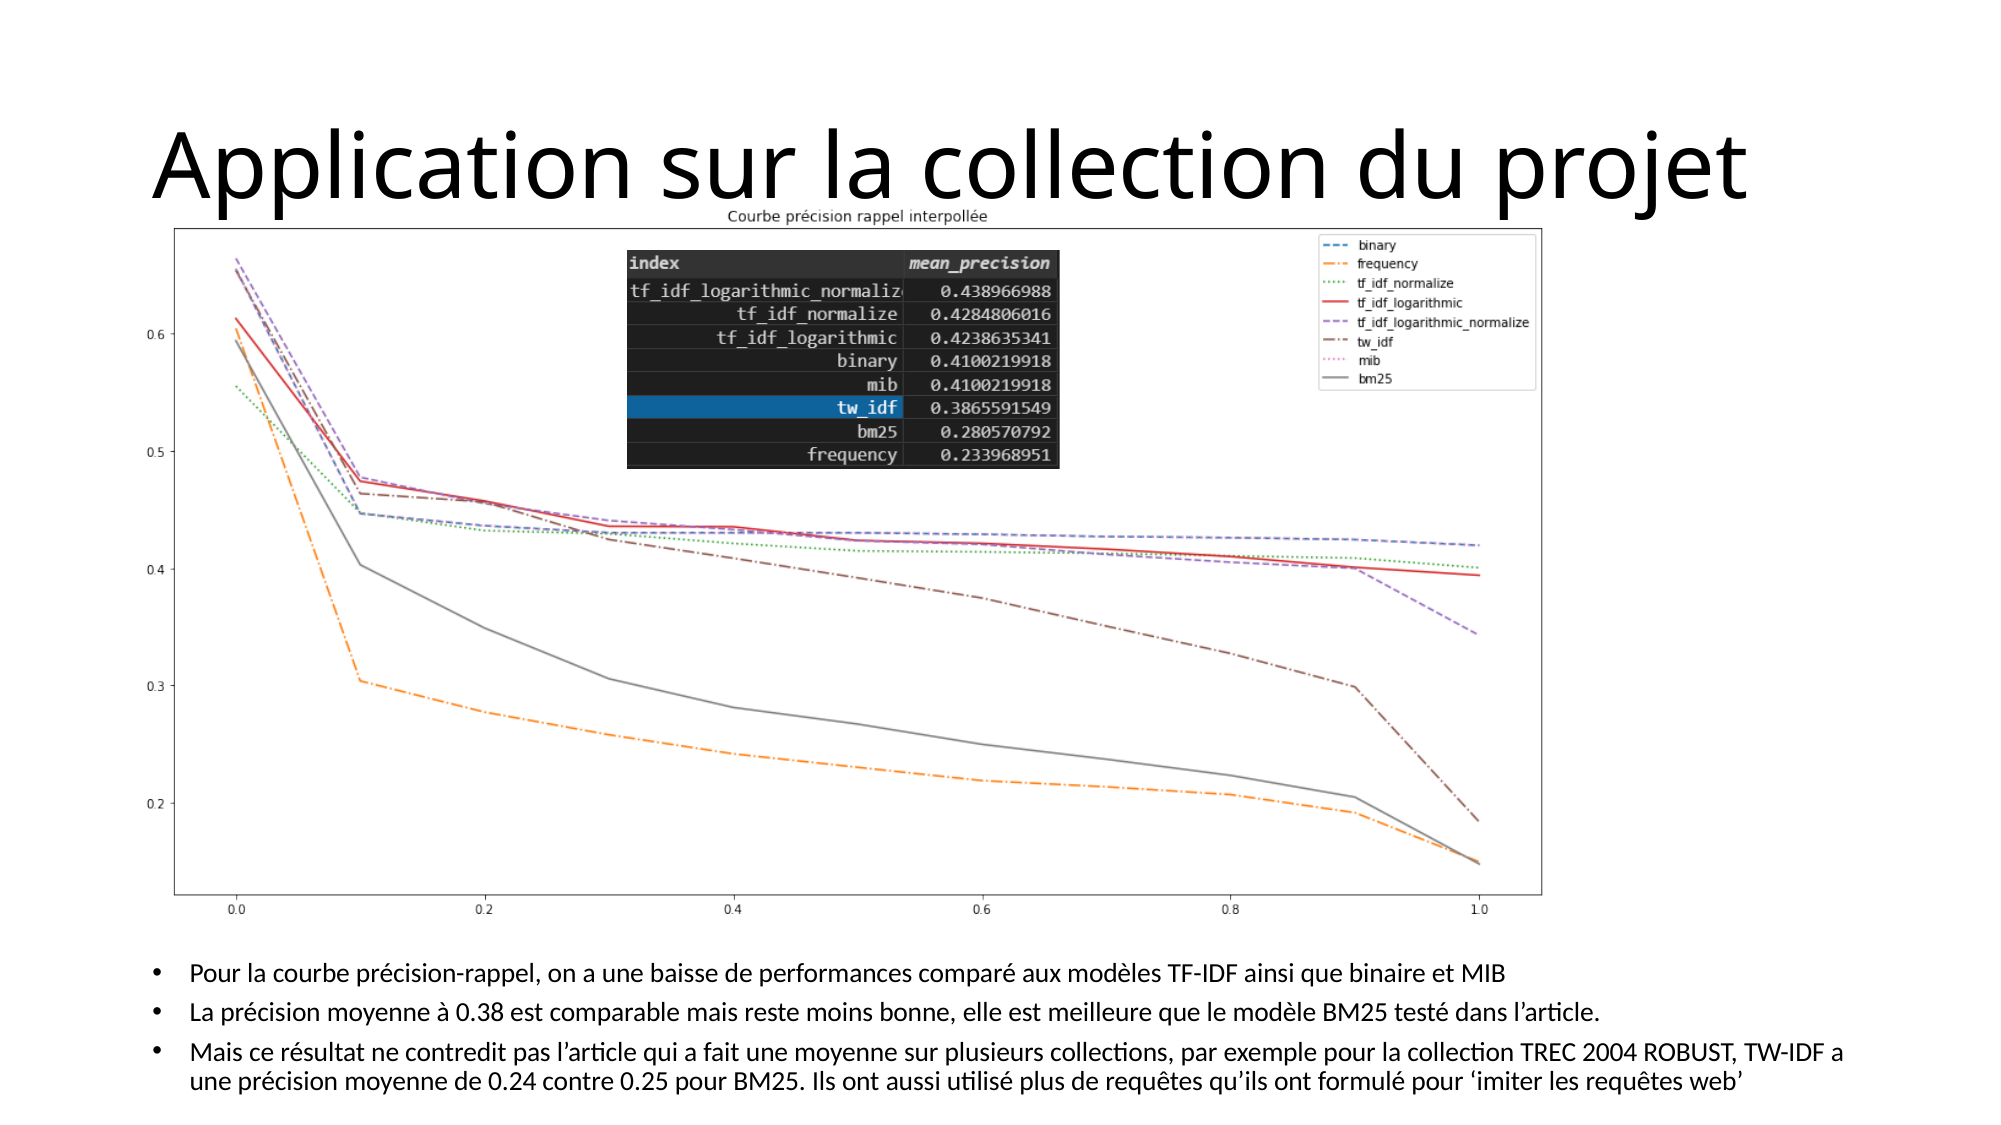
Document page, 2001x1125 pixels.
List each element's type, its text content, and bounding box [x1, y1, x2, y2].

picture [137, 201, 1550, 924]
title Application sur la collection du projet [137, 59, 1863, 278]
list Pour la courbe précision-rappel, on a une baisse de performances comparé aux modèles TF-IDF ainsi que binaire et MIB La précision moyenne à 0.38 est comparable mais reste moins bonne, elle est meilleure que le modèle BM25 testé dans l’article. Mais ce résultat ne contredit pas l’article qui a fait une moyenne sur plusieurs collections, par exemple pour la collection TREC 2004 ROBUST, TW-IDF a une précision moyenne de 0.24 contre 0.25 pour BM25. Ils ont aussi utilisé plus de requêtes qu’ils ont formulé pour ‘imiter les requêtes web’ [137, 951, 1863, 1105]
